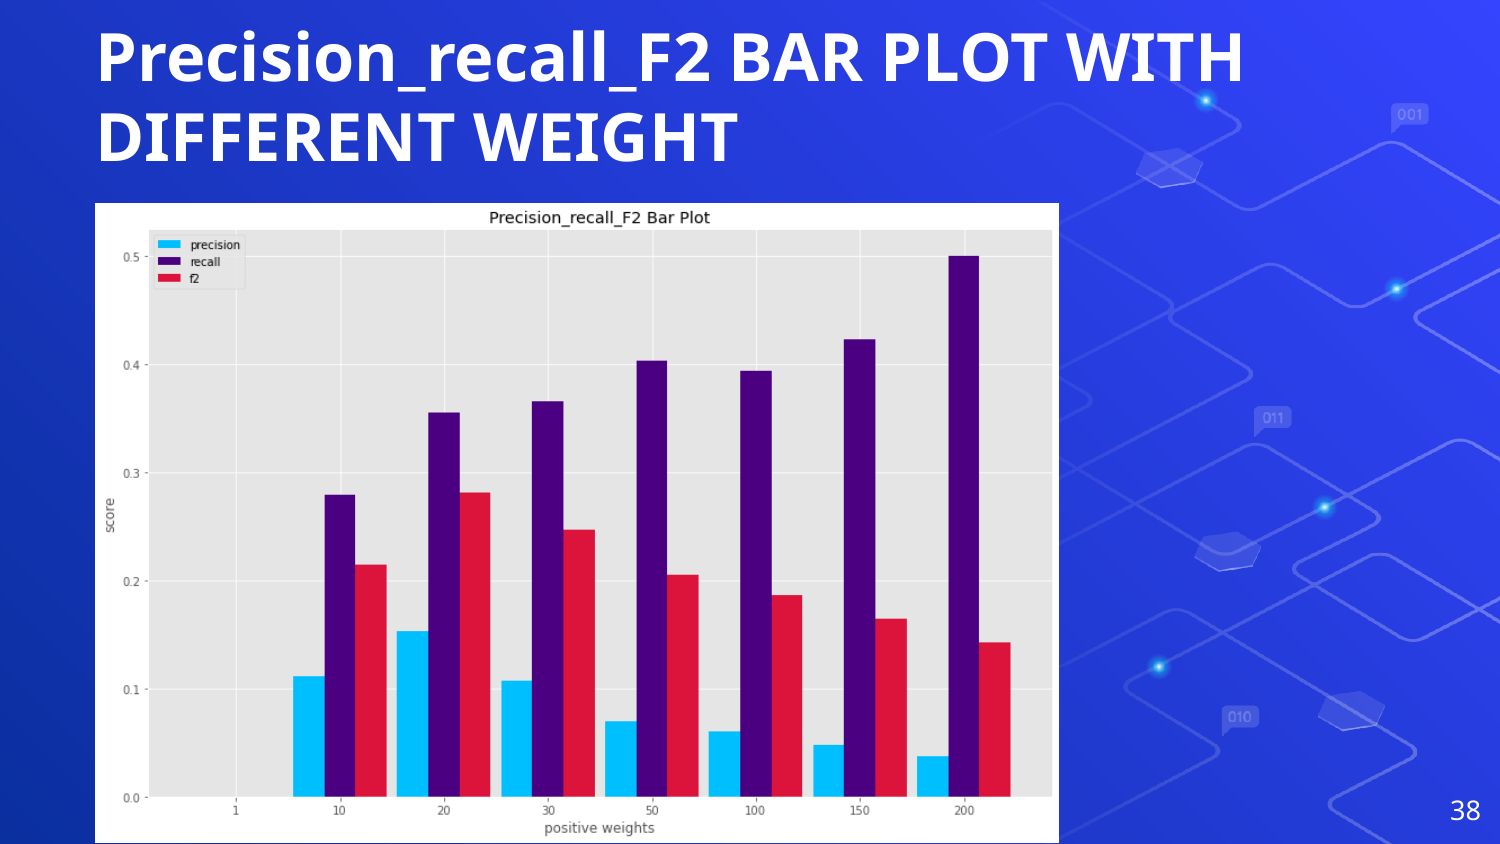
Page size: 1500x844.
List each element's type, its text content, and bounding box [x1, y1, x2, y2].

picture [0, 0, 1500, 844]
title Precision_recall_F2 BAR PLOT WITH DIFFERENT WEIGHT [95, 33, 1371, 175]
slide_number ‹#› [1391, 779, 1482, 844]
